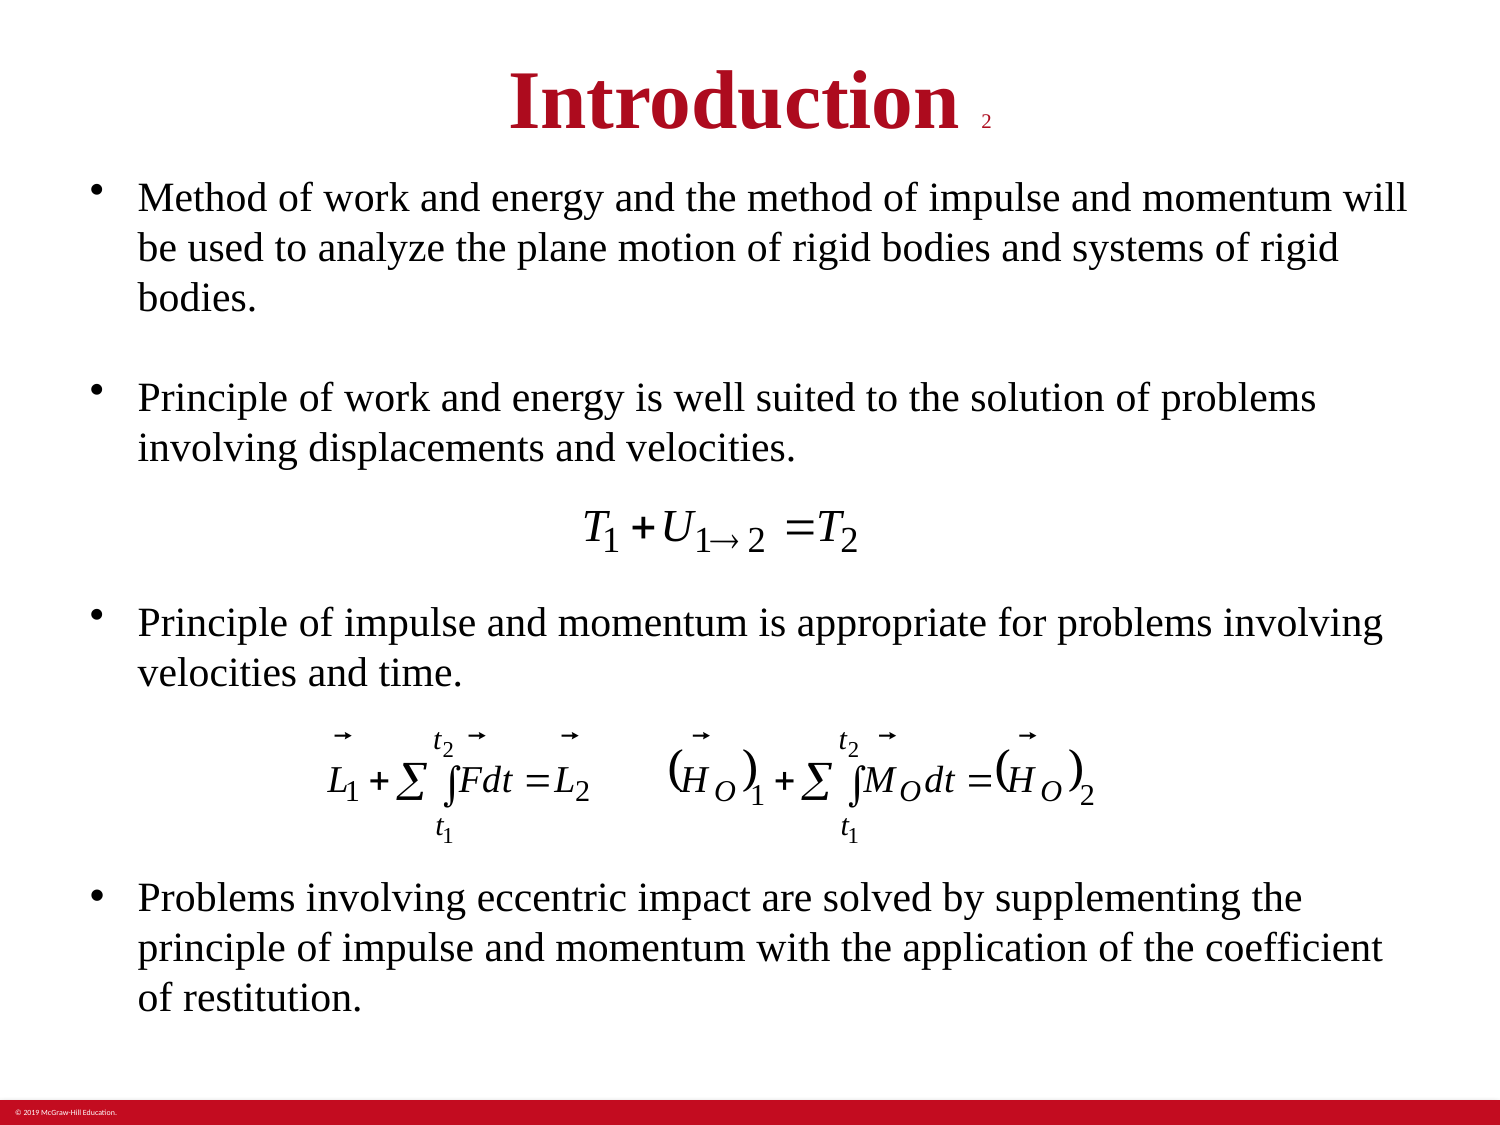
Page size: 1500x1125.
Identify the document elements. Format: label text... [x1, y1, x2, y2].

title Introduction 2 [75, 37, 1425, 138]
list Problems involving eccentric impact are solved by supplementing the principle of impulse and momentum with the application of the coefficient of restitution. [75, 862, 1425, 1029]
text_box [580, 499, 864, 560]
list Principle of work and energy is well suited to the solution of problems involving displacements and velocities. [75, 362, 1425, 478]
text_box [322, 721, 1098, 848]
list Principle of impulse and momentum is appropriate for problems involving velocities and time. [75, 587, 1425, 701]
list Method of work and energy and the method of impulse and momentum will be used to analyze the plane motion of rigid bodies and systems of rigid bodies. [75, 162, 1425, 325]
